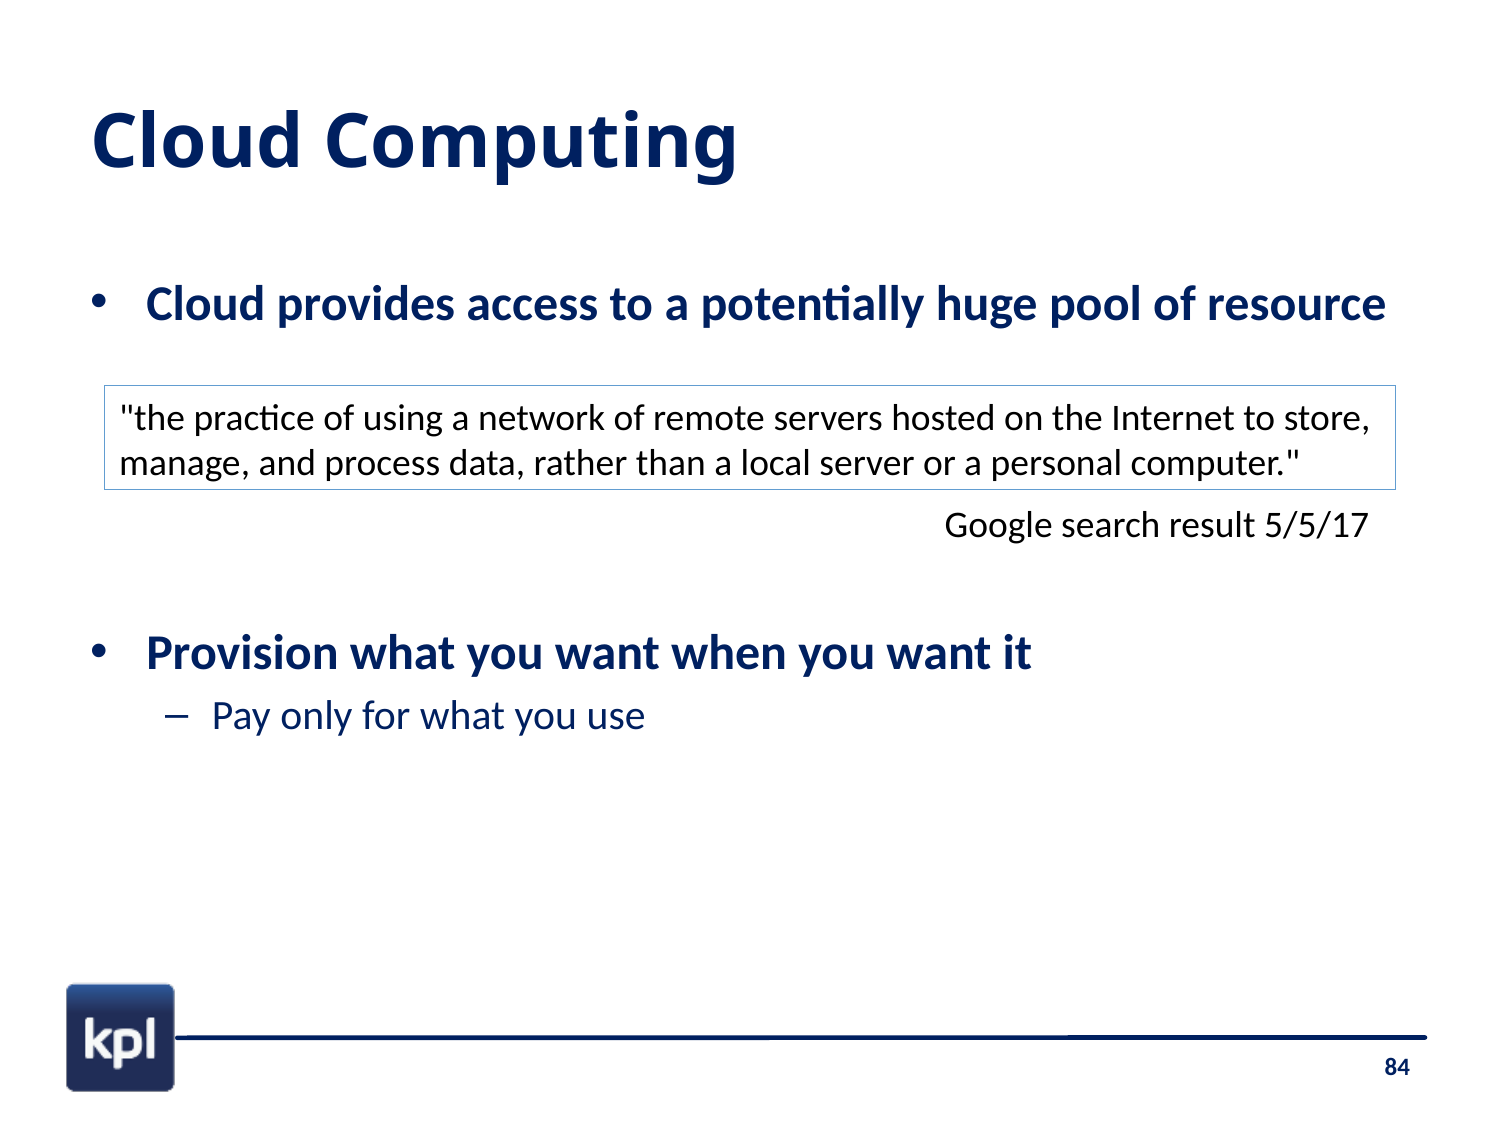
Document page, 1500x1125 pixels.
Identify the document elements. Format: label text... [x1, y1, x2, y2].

title Cloud Computing [75, 43, 1436, 233]
slide_number 84 [987, 1042, 1425, 1103]
picture [62, 980, 178, 1095]
list Cloud provides access to a potentially huge pool of resource Provision what you want when you want it Pay only for what you use [75, 262, 1425, 1013]
text_box Google search result 5/5/17 [929, 492, 1385, 553]
text_box "the practice of using a network of remote servers hosted on the Internet to store, manage, and process data, rather than a local server or a personal computer." [104, 385, 1396, 490]
